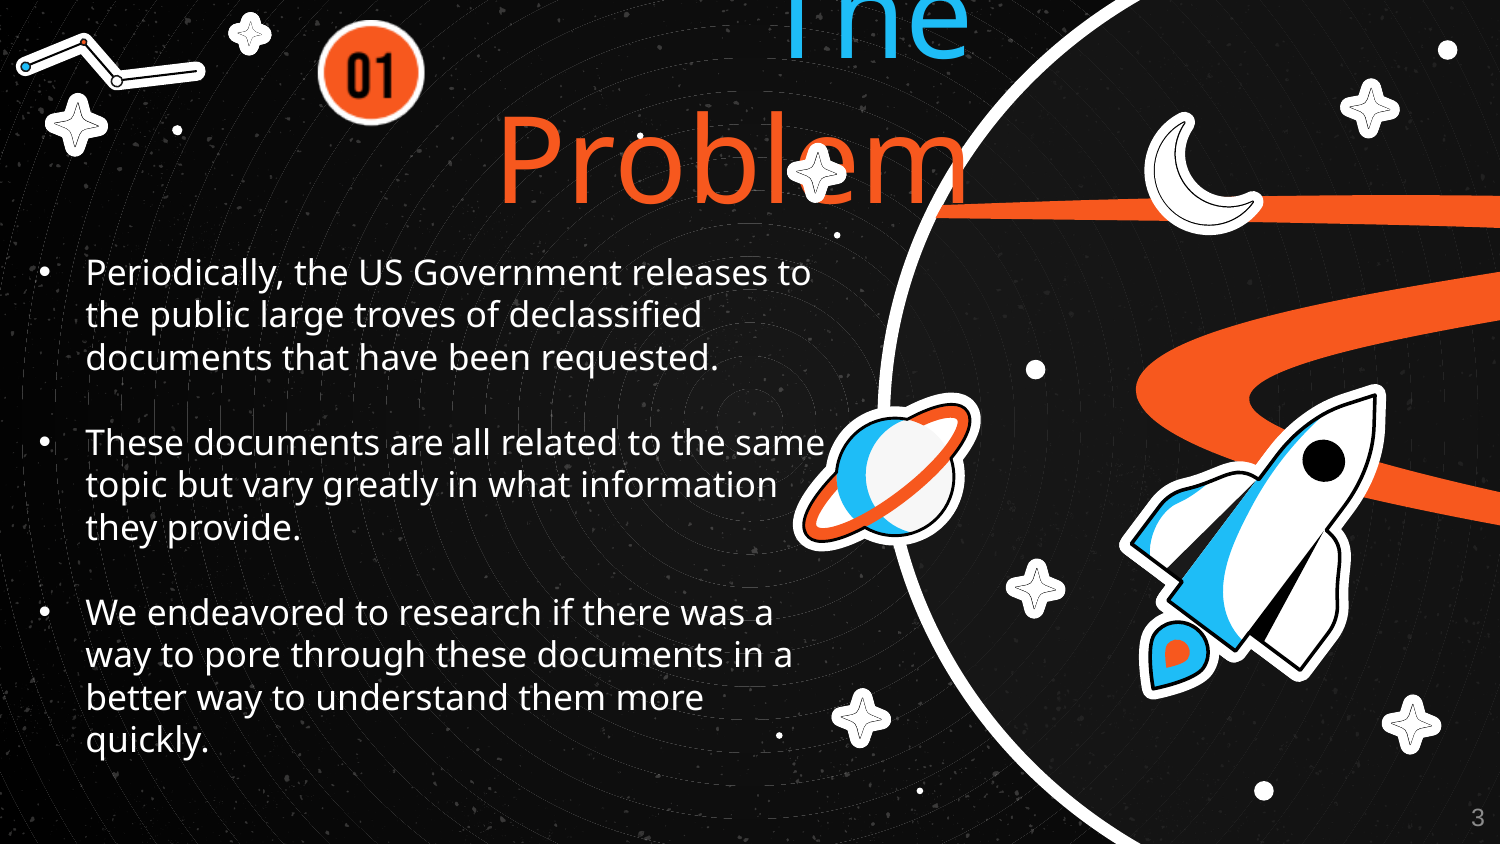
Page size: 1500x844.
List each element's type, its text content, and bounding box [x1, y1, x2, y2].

subtitle Periodically, the US Government releases to the public large troves of declassified documents that have been requested. These documents are all related to the same topic but vary greatly in what information they provide. We endeavored to research if there was a way to pore through these documents in a better way to understand them more quickly. [23, 220, 844, 789]
text_box 3 [1102, 794, 1500, 840]
picture [298, 16, 436, 156]
text_box [775, 732, 783, 739]
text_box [797, 401, 975, 544]
text_box [916, 787, 924, 795]
title The Problem [356, 13, 989, 152]
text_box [1390, 703, 1433, 746]
text_box [1437, 40, 1458, 60]
text_box [1254, 781, 1274, 794]
text_box [636, 132, 644, 140]
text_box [795, 151, 838, 194]
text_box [1348, 87, 1391, 130]
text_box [1014, 567, 1057, 610]
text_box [1146, 120, 1255, 226]
picture [0, 0, 282, 844]
text_box [1025, 359, 1046, 380]
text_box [840, 697, 883, 740]
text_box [1066, 328, 1461, 756]
text_box [833, 231, 841, 239]
